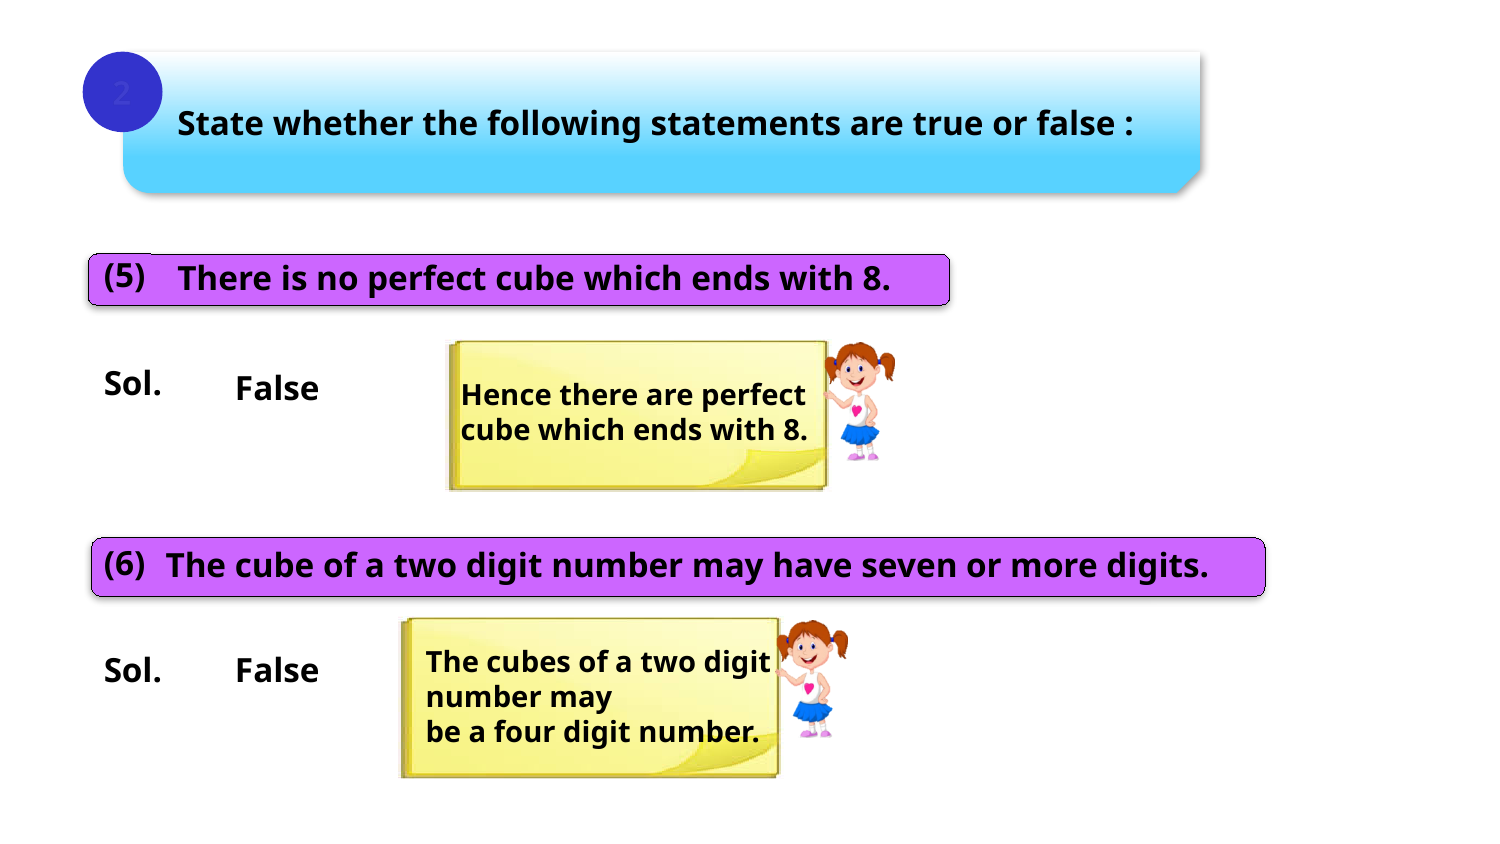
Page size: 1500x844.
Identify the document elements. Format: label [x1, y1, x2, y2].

text_box [82, 50, 1208, 196]
text_box [445, 338, 896, 492]
text_box [85, 246, 988, 306]
text_box [398, 616, 848, 780]
text_box [85, 534, 1286, 597]
text_box [53, 354, 213, 410]
text_box [53, 642, 213, 697]
text_box [220, 359, 335, 415]
text_box [220, 642, 335, 697]
